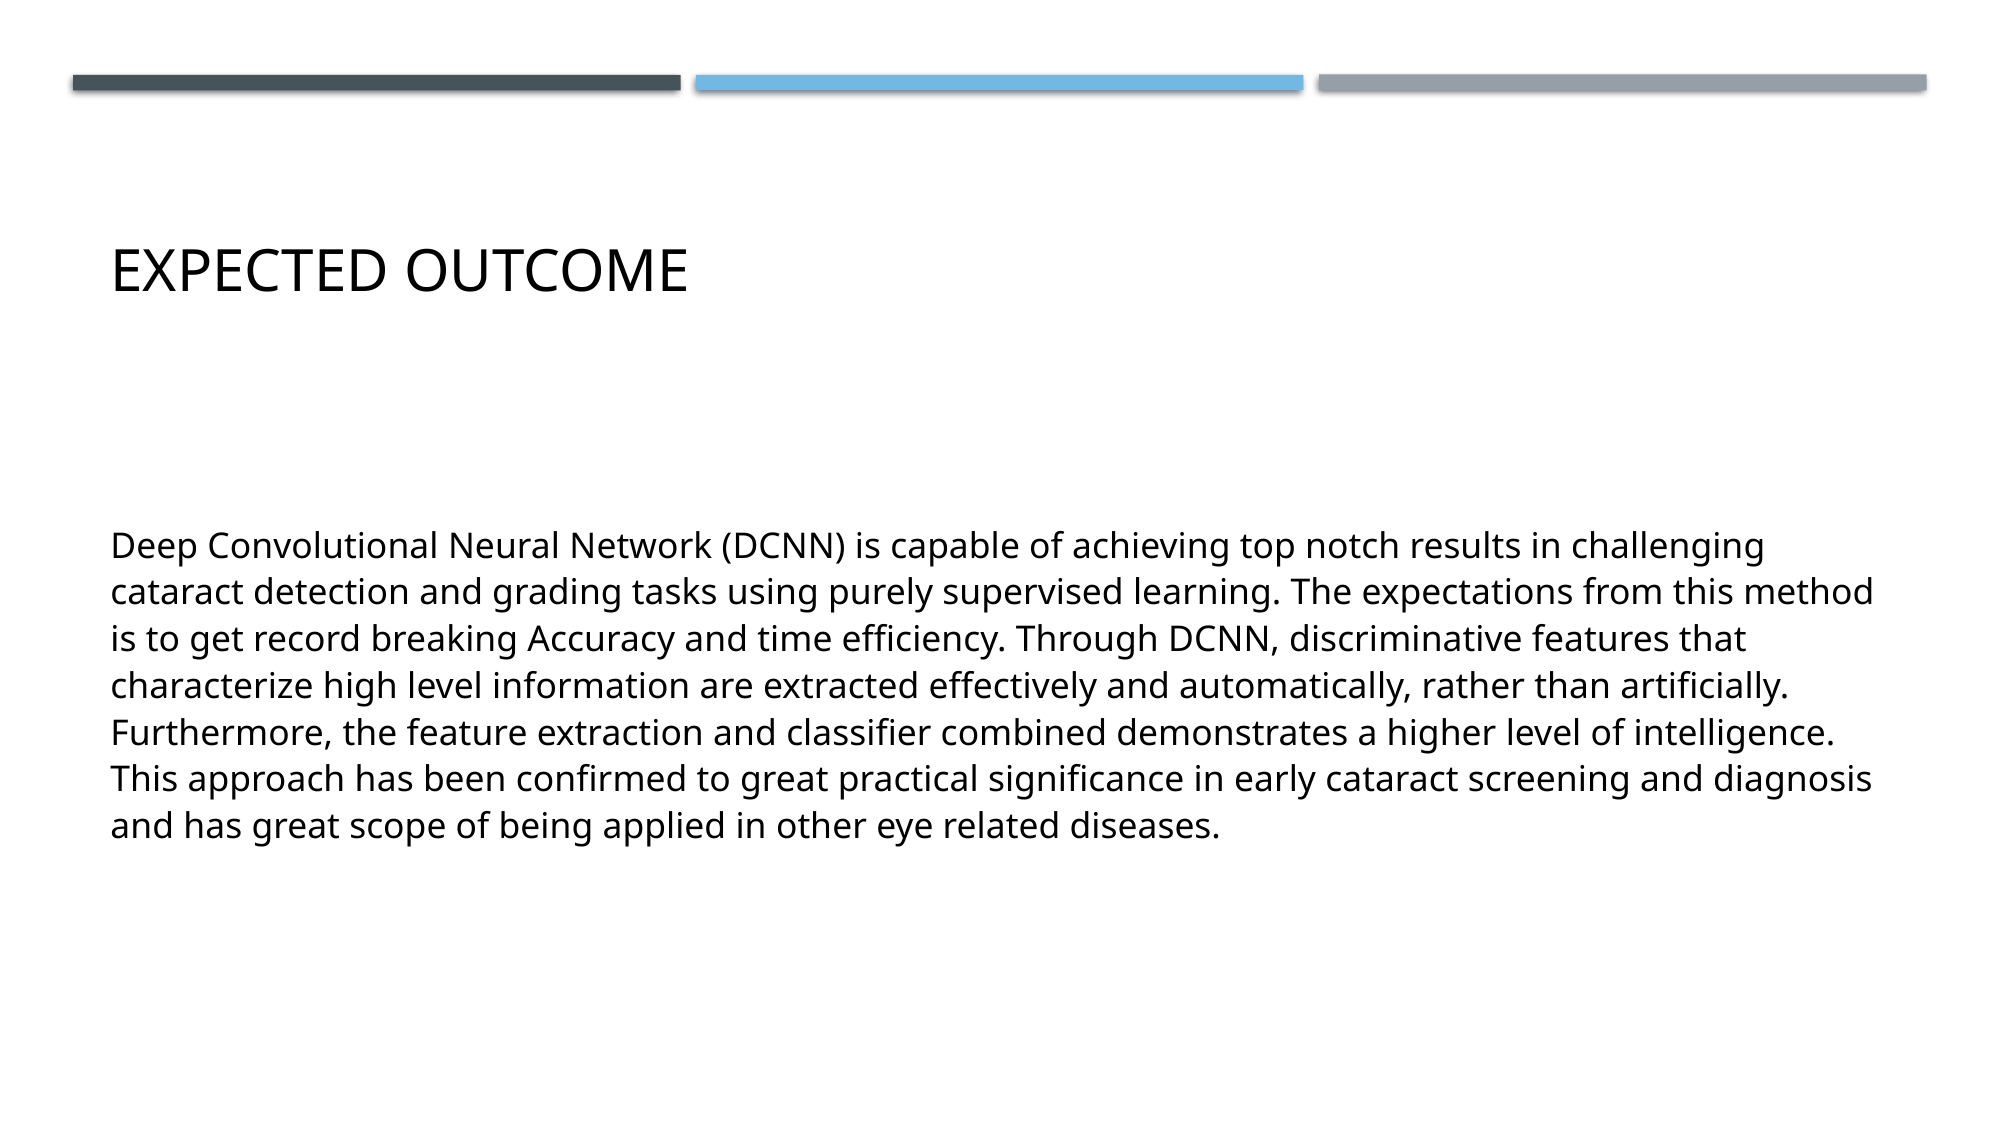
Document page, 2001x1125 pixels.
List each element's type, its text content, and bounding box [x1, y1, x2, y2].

title Expected outcome [95, 115, 1905, 311]
list Deep Convolutional Neural Network (DCNN) is capable of achieving top notch results in challenging cataract detection and grading tasks using purely supervised learning. The expectations from this method is to get record breaking Accuracy and time efficiency. Through DCNN, discriminative features that characterize high level information are extracted effectively and automatically, rather than artificially. Furthermore, the feature extraction and classifier combined demonstrates a higher level of intelligence. This approach has been confirmed to great practical significance in early cataract screening and diagnosis and has great scope of being applied in other eye related diseases. [95, 383, 1905, 981]
